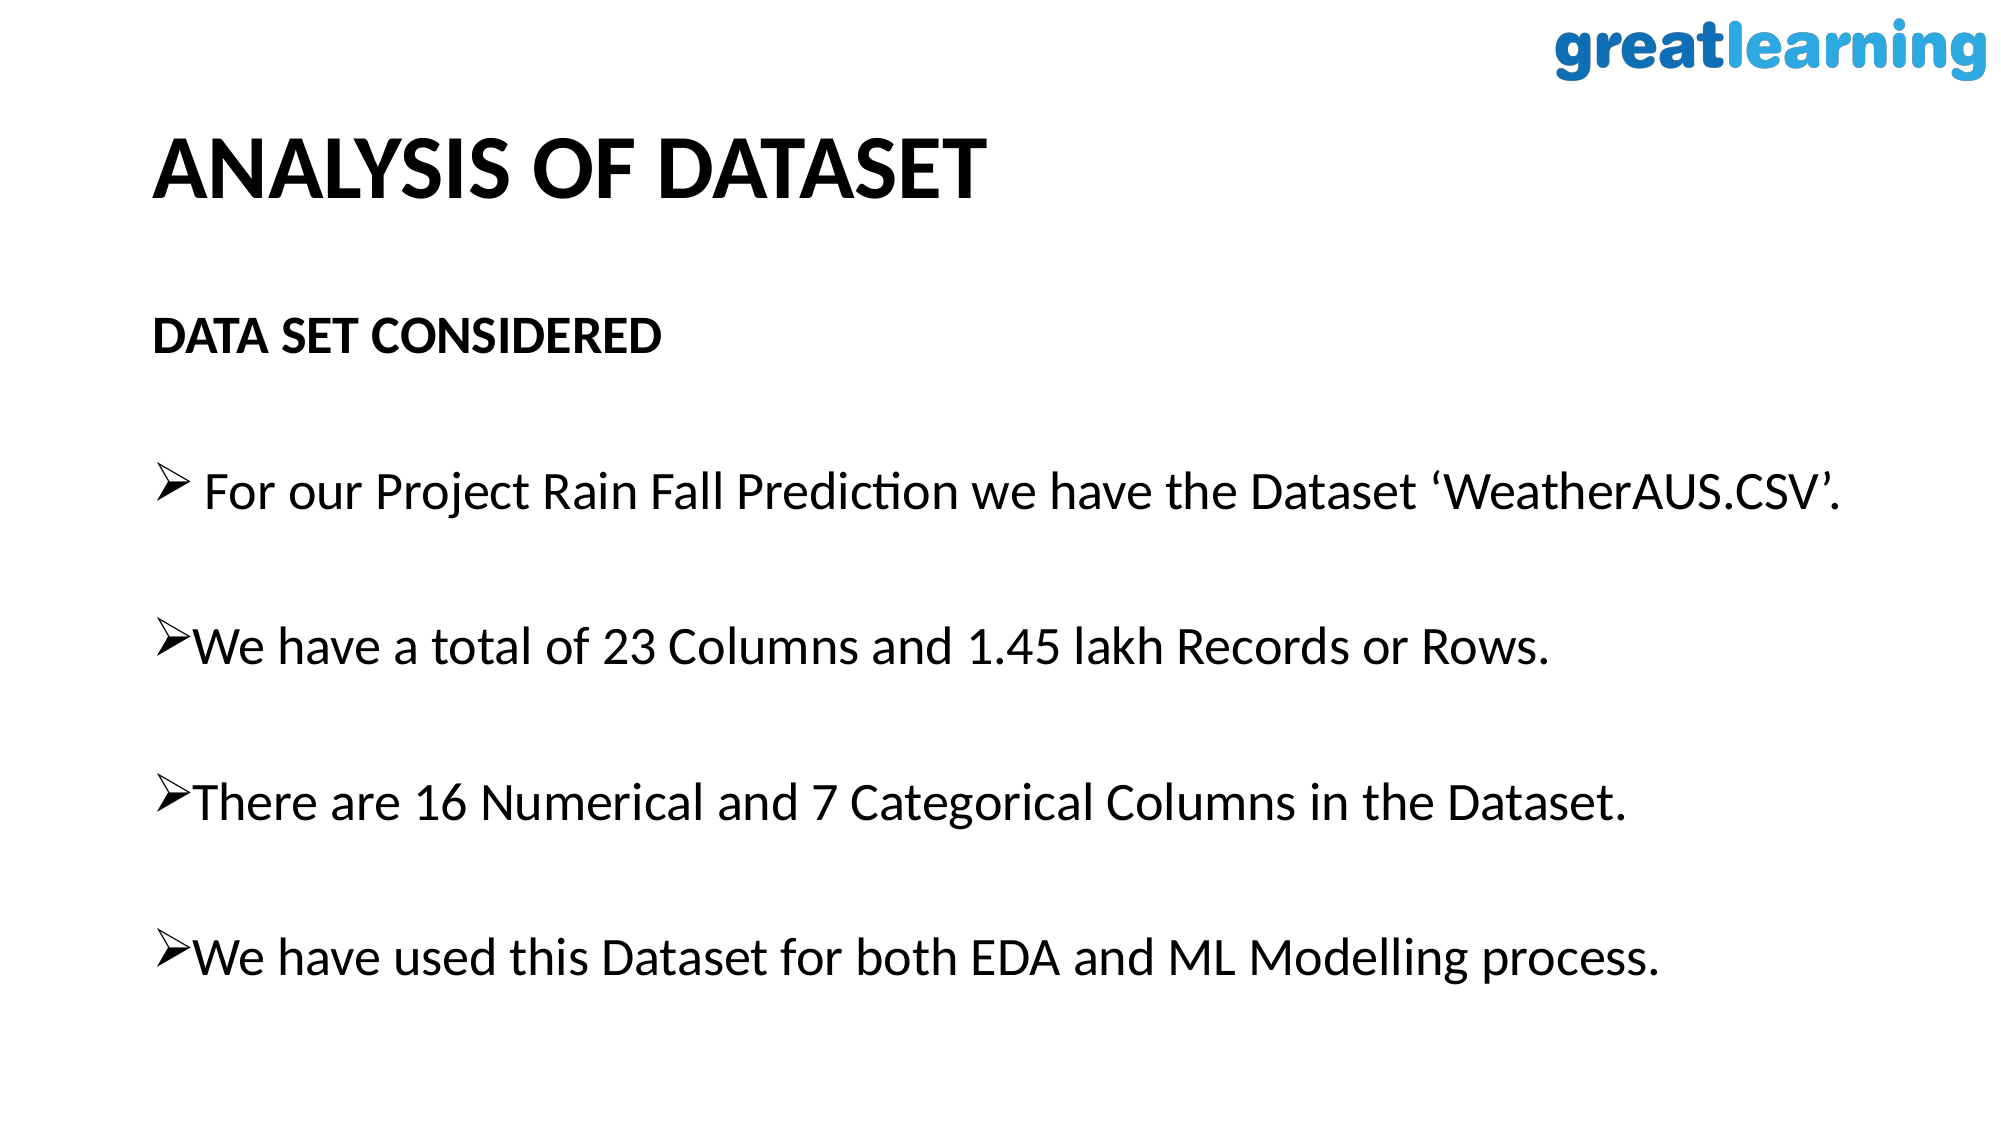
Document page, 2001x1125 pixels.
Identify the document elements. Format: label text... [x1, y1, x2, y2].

title ANALYSIS OF DATASET [137, 59, 1863, 278]
picture [1547, 0, 2000, 101]
list DATA SET CONSIDERED For our Project Rain Fall Prediction we have the Dataset ‘WeatherAUS.CSV’. We have a total of 23 Columns and 1.45 lakh Records or Rows. There are 16 Numerical and 7 Categorical Columns in the Dataset. We have used this Dataset for both EDA and ML Modelling process. [137, 299, 1863, 1014]
